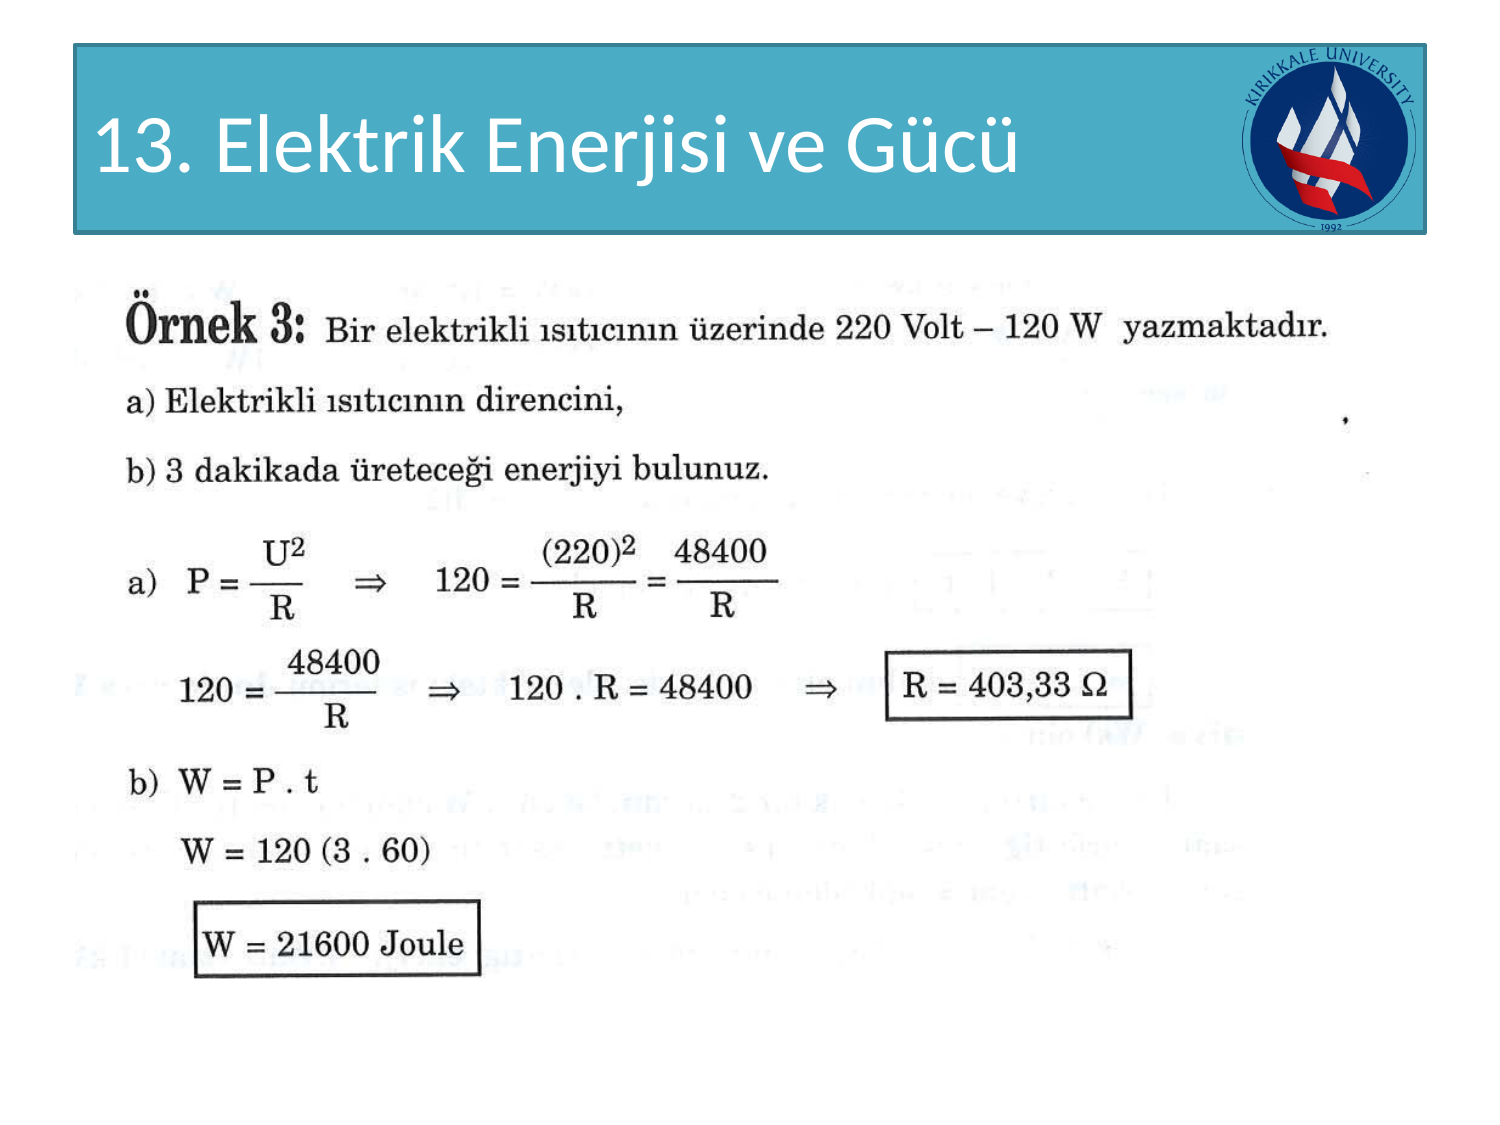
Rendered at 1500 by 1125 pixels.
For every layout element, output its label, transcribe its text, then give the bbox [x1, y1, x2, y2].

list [74, 280, 1426, 987]
picture [1241, 46, 1416, 232]
title 13. Elektrik Enerjisi ve Gücü [73, 43, 1427, 235]
